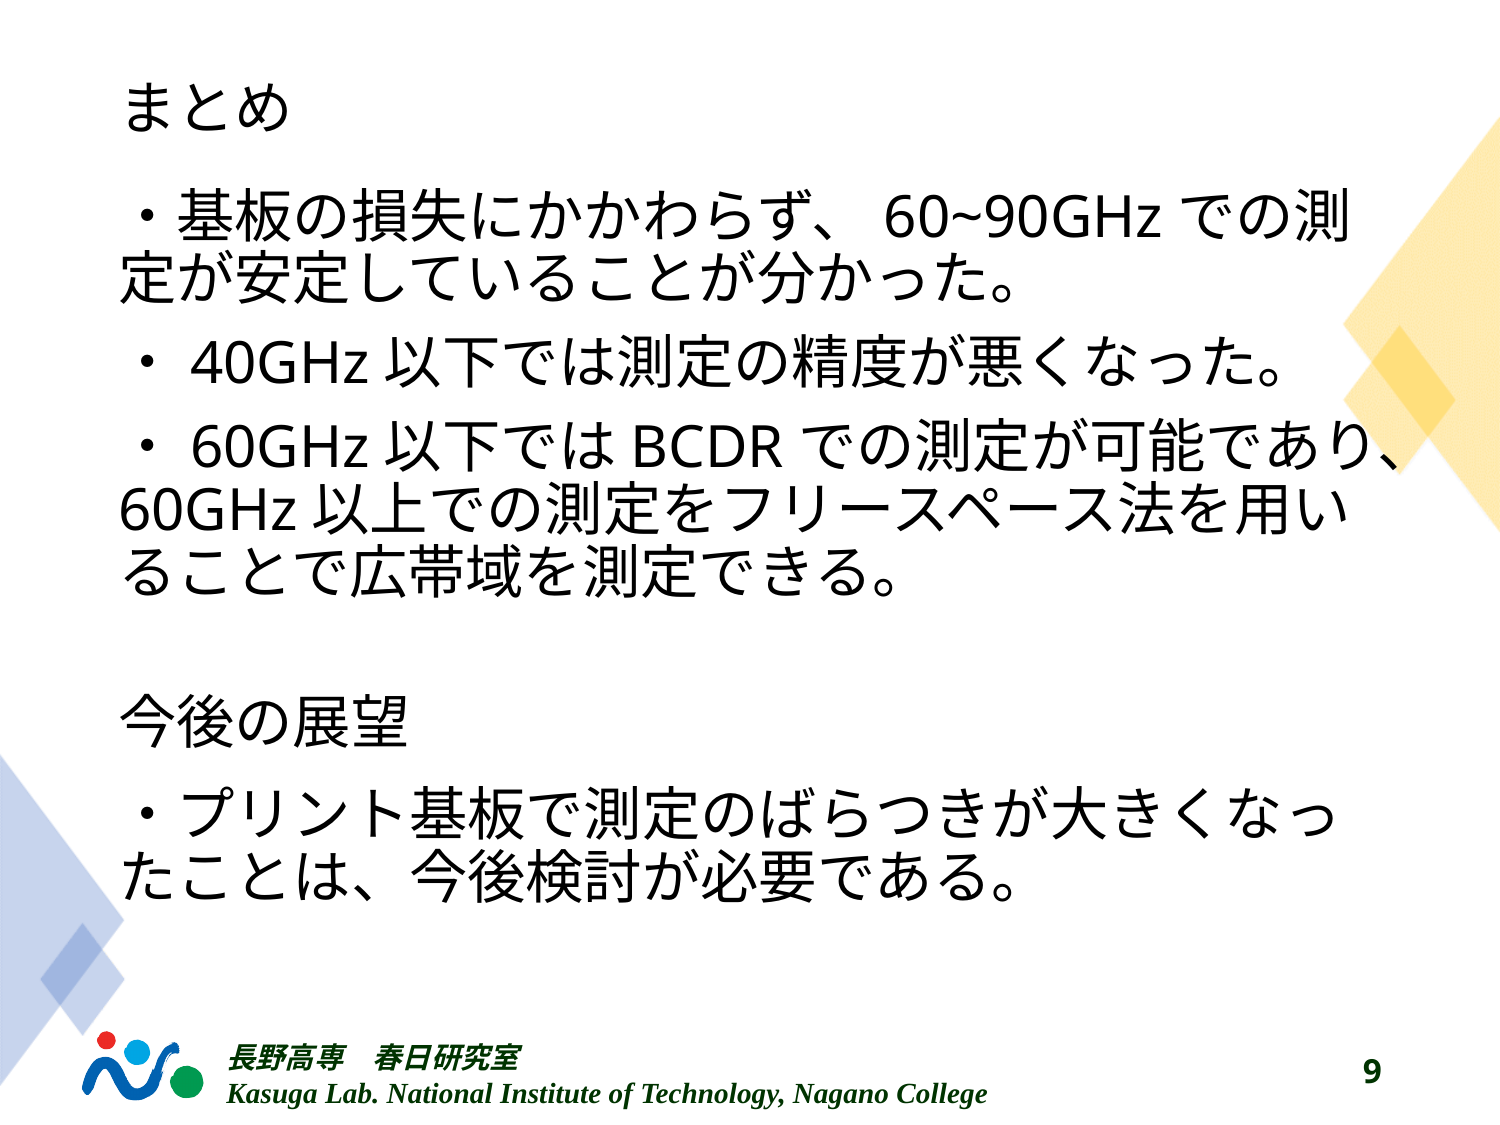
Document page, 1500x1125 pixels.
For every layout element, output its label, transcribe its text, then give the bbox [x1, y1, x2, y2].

title まとめ [103, 59, 1397, 163]
slide_number 9 [1288, 1042, 1397, 1103]
text_box 今後の展望 [103, 673, 1397, 777]
list ・基板の損失にかかわらず、60~90GHzでの測定が安定していることが分かった。 ・40GHz以下では測定の精度が悪くなった。 ・60GHz以下ではBCDRでの測定が可能であり、60GHz以上での測定をフリースペース法を用いることで広帯域を測定できる。 ・プリント基板で測定のばらつきが大きくなったことは、今後検討が必要である。 [103, 179, 1397, 673]
picture [0, 0, 1500, 1125]
list ・基板の損失にかかわらず、60~90GHzでの測定が安定していることが分かった。 ・40GHz以下では測定の精度が悪くなった。 ・60GHz以下ではBCDRでの測定が可能であり、60GHz以上での測定をフリースペース法を用いることで広帯域を測定できる。 ・プリント基板で測定のばらつきが大きくなったことは、今後検討が必要である。 [103, 777, 1397, 1067]
